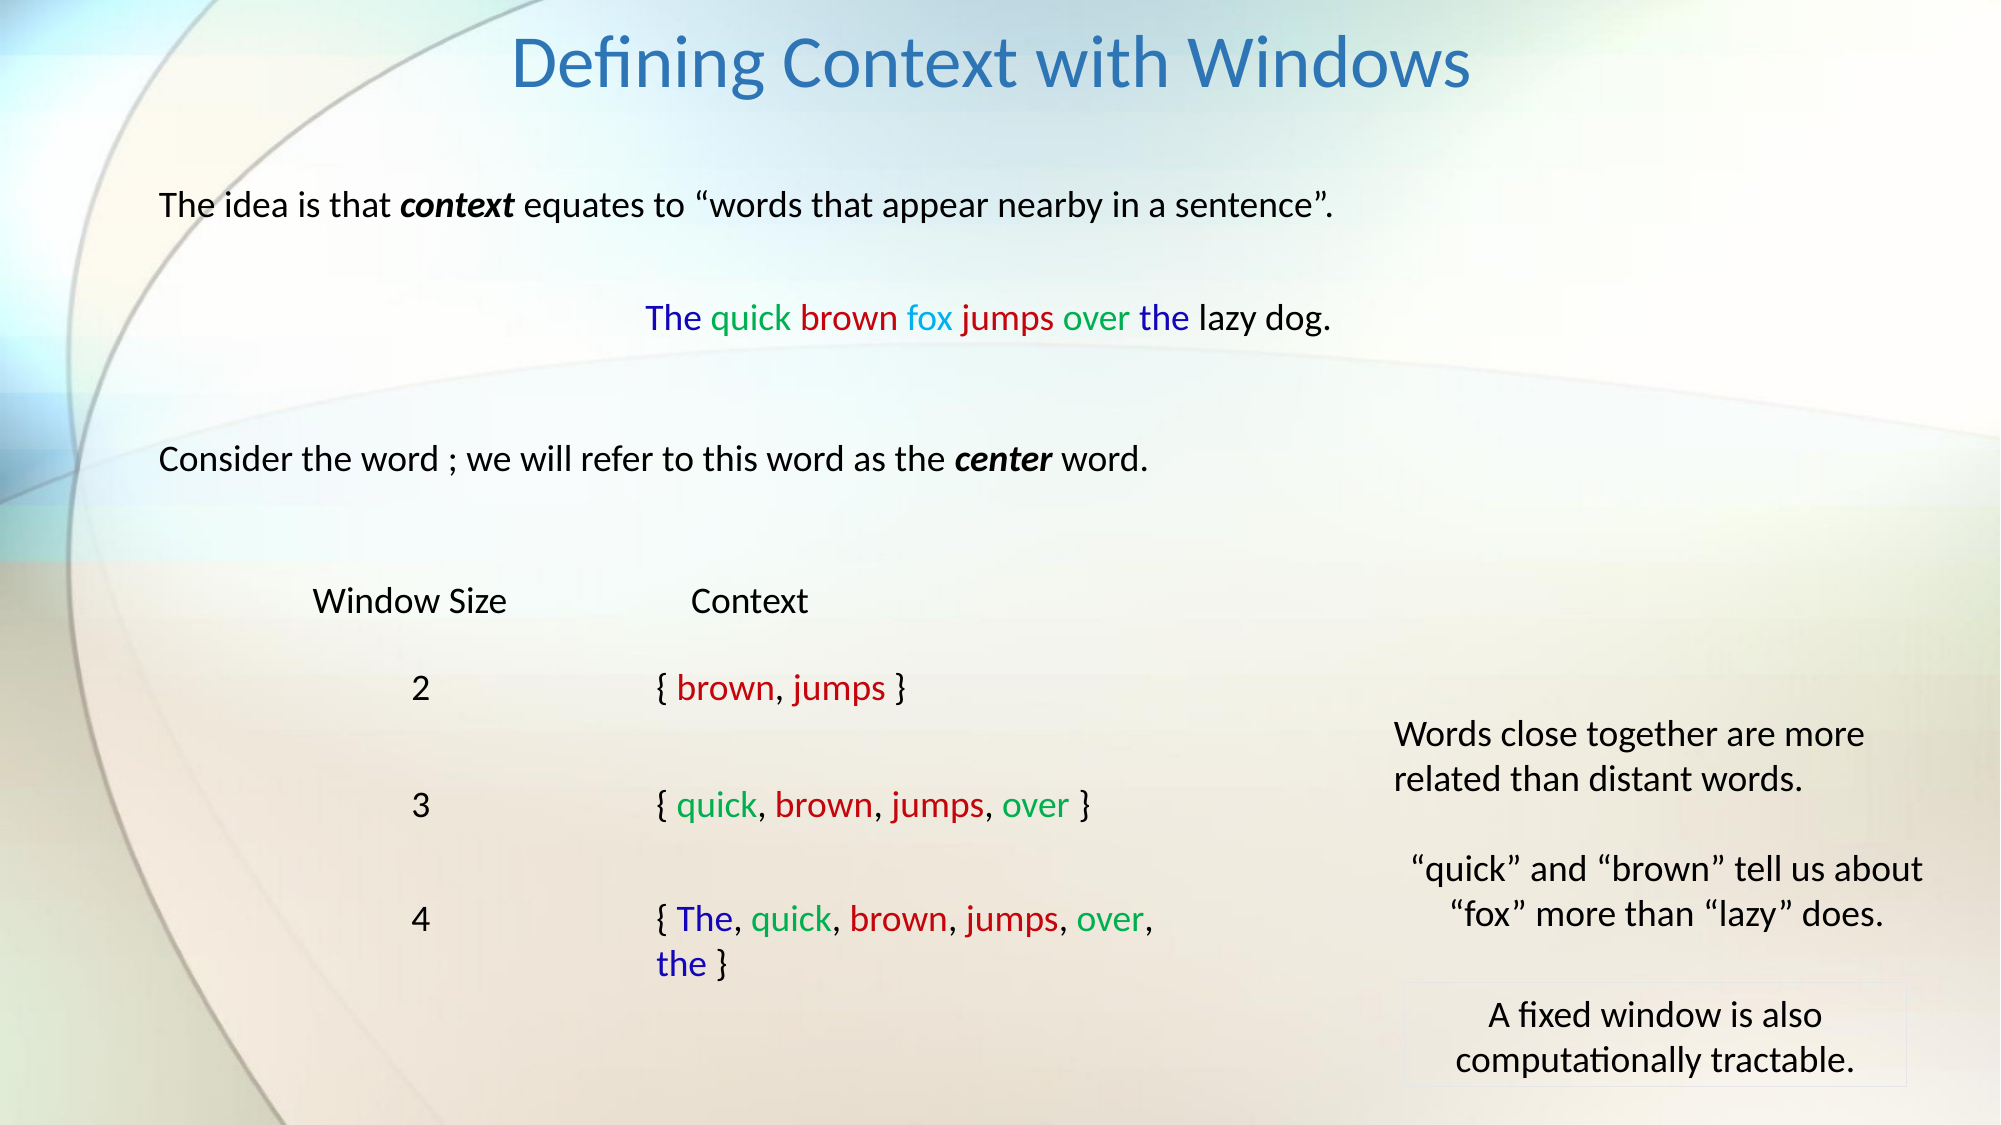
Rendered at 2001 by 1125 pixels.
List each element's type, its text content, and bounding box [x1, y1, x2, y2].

text_box The quick brown fox jumps over the lazy dog. [630, 285, 1370, 346]
picture [0, 0, 2001, 1125]
text_box The idea is that context equates to “words that appear nearby in a sentence”. [144, 172, 1368, 233]
text_box { The, quick, brown, jumps, over, the } [641, 886, 1249, 946]
text_box 4 [396, 886, 447, 946]
text_box A fixed window is also computationally tractable. [1404, 982, 1907, 1087]
text_box { quick, brown, jumps, over } [641, 772, 1114, 833]
text_box 2 [396, 655, 447, 715]
text_box Context [676, 568, 924, 628]
text_box Window Size [297, 568, 546, 628]
text_box Words close together are more related than distant words. “quick” and “brown” tell us about “fox” more than “lazy” does. [1379, 701, 1955, 942]
text_box { brown, jumps } [641, 655, 924, 715]
text_box 3 [396, 772, 447, 833]
text_box Defining Context with Windows [77, 11, 1907, 105]
